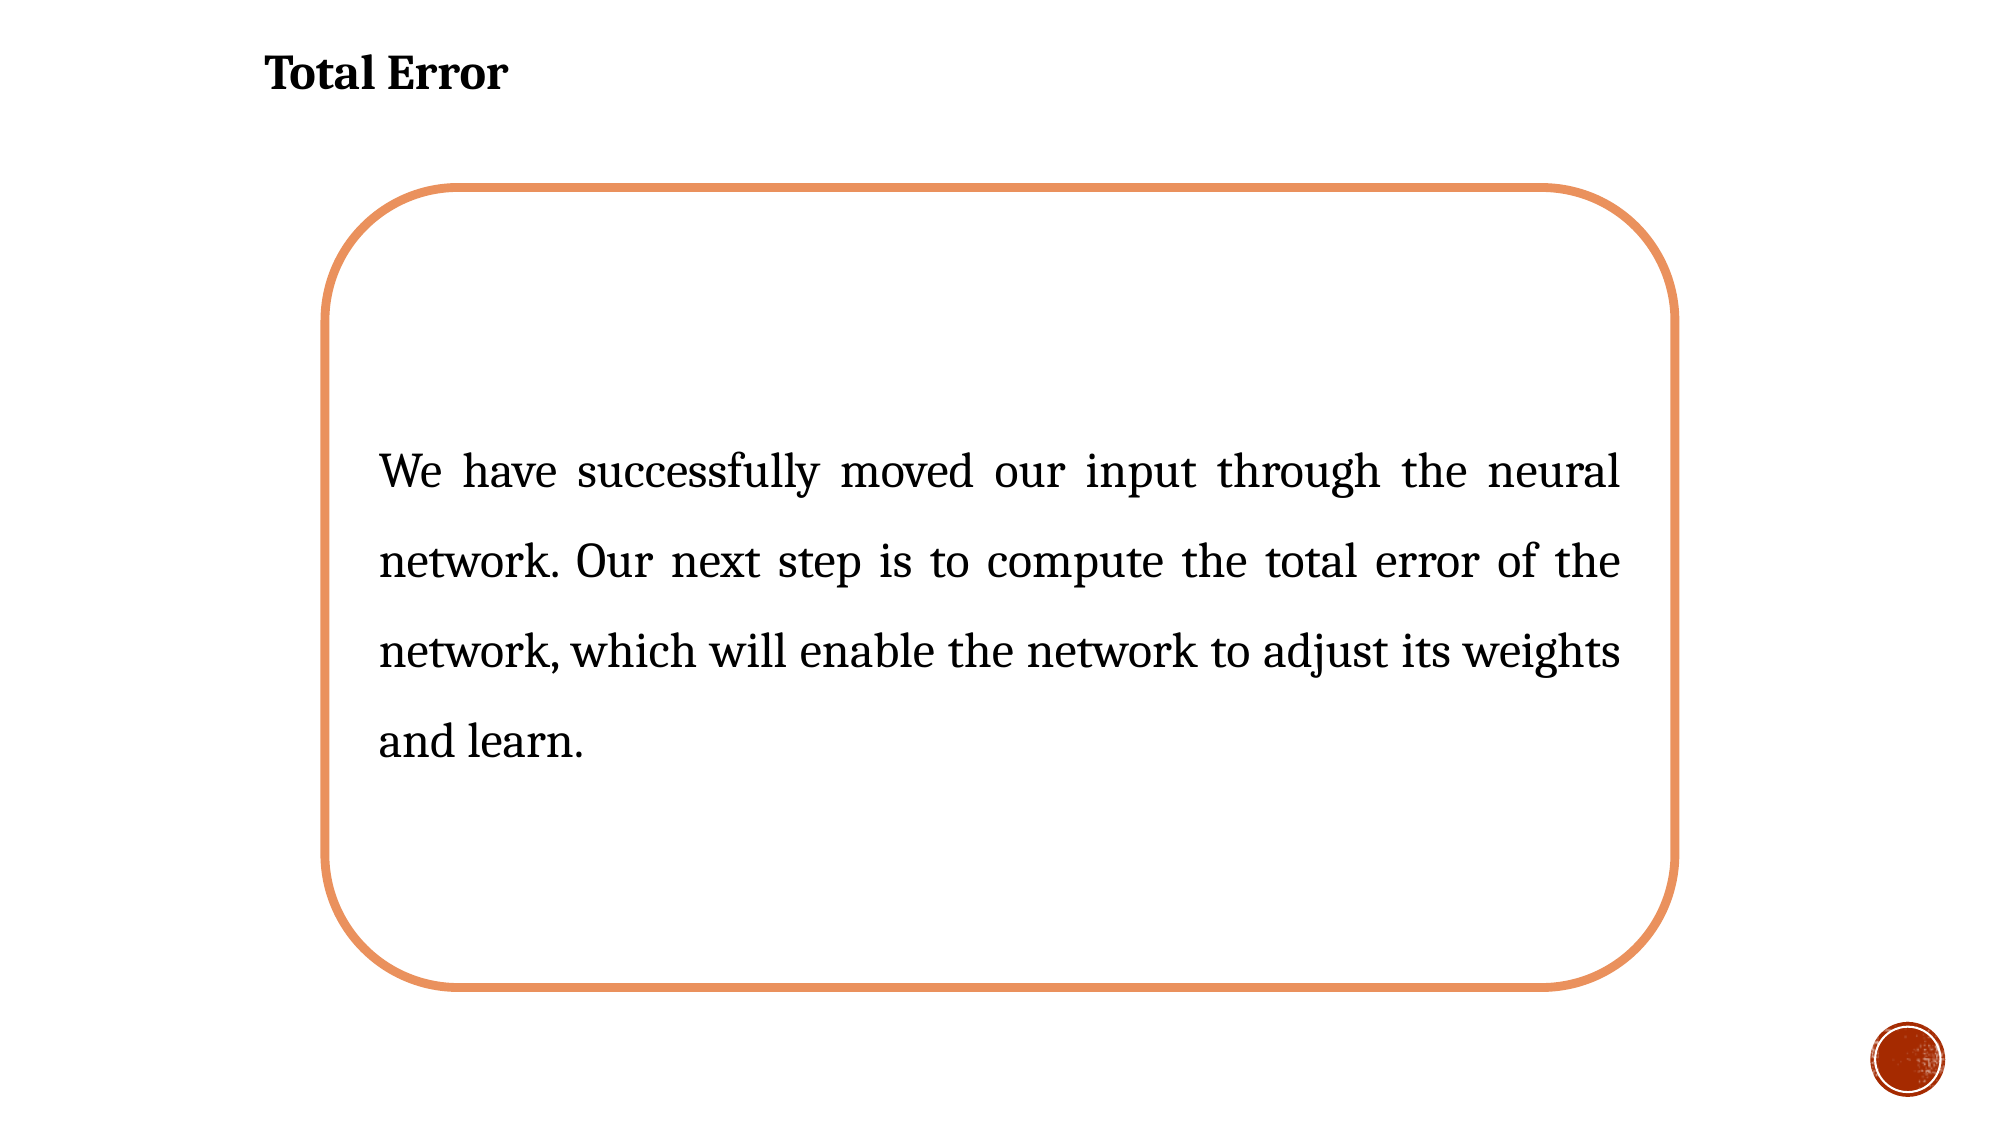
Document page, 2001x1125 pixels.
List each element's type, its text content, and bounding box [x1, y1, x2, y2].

text_box We have successfully moved our input through the neural network. Our next step is to compute the total error of the network, which will enable the network to adjust its weights and learn. [324, 186, 1676, 989]
text_box Total Error [249, 32, 1388, 125]
